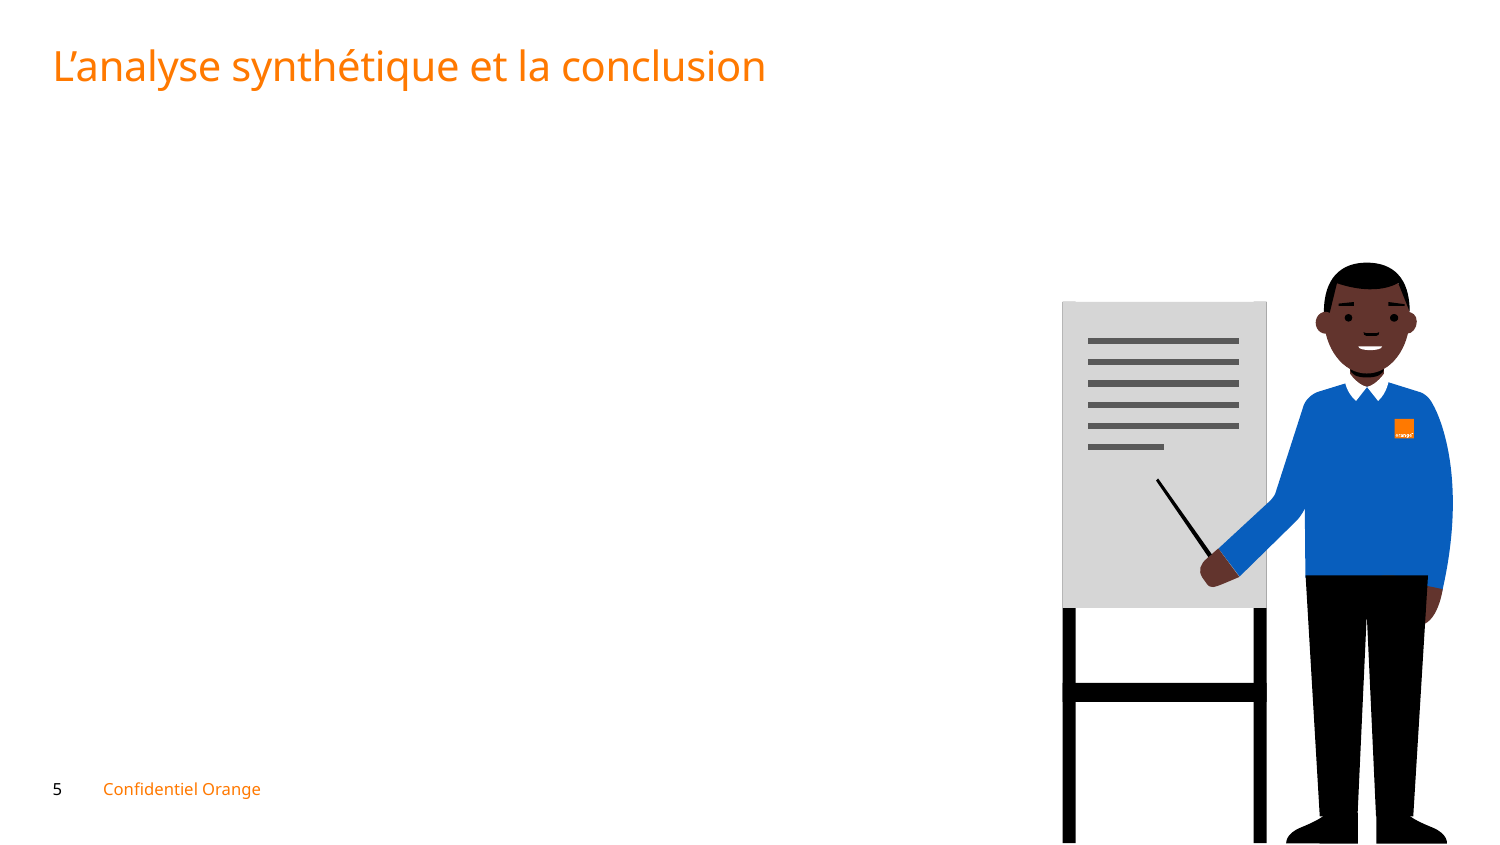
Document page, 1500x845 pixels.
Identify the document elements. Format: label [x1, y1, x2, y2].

text_box [224, 433, 1276, 692]
text_box [224, 293, 1276, 433]
